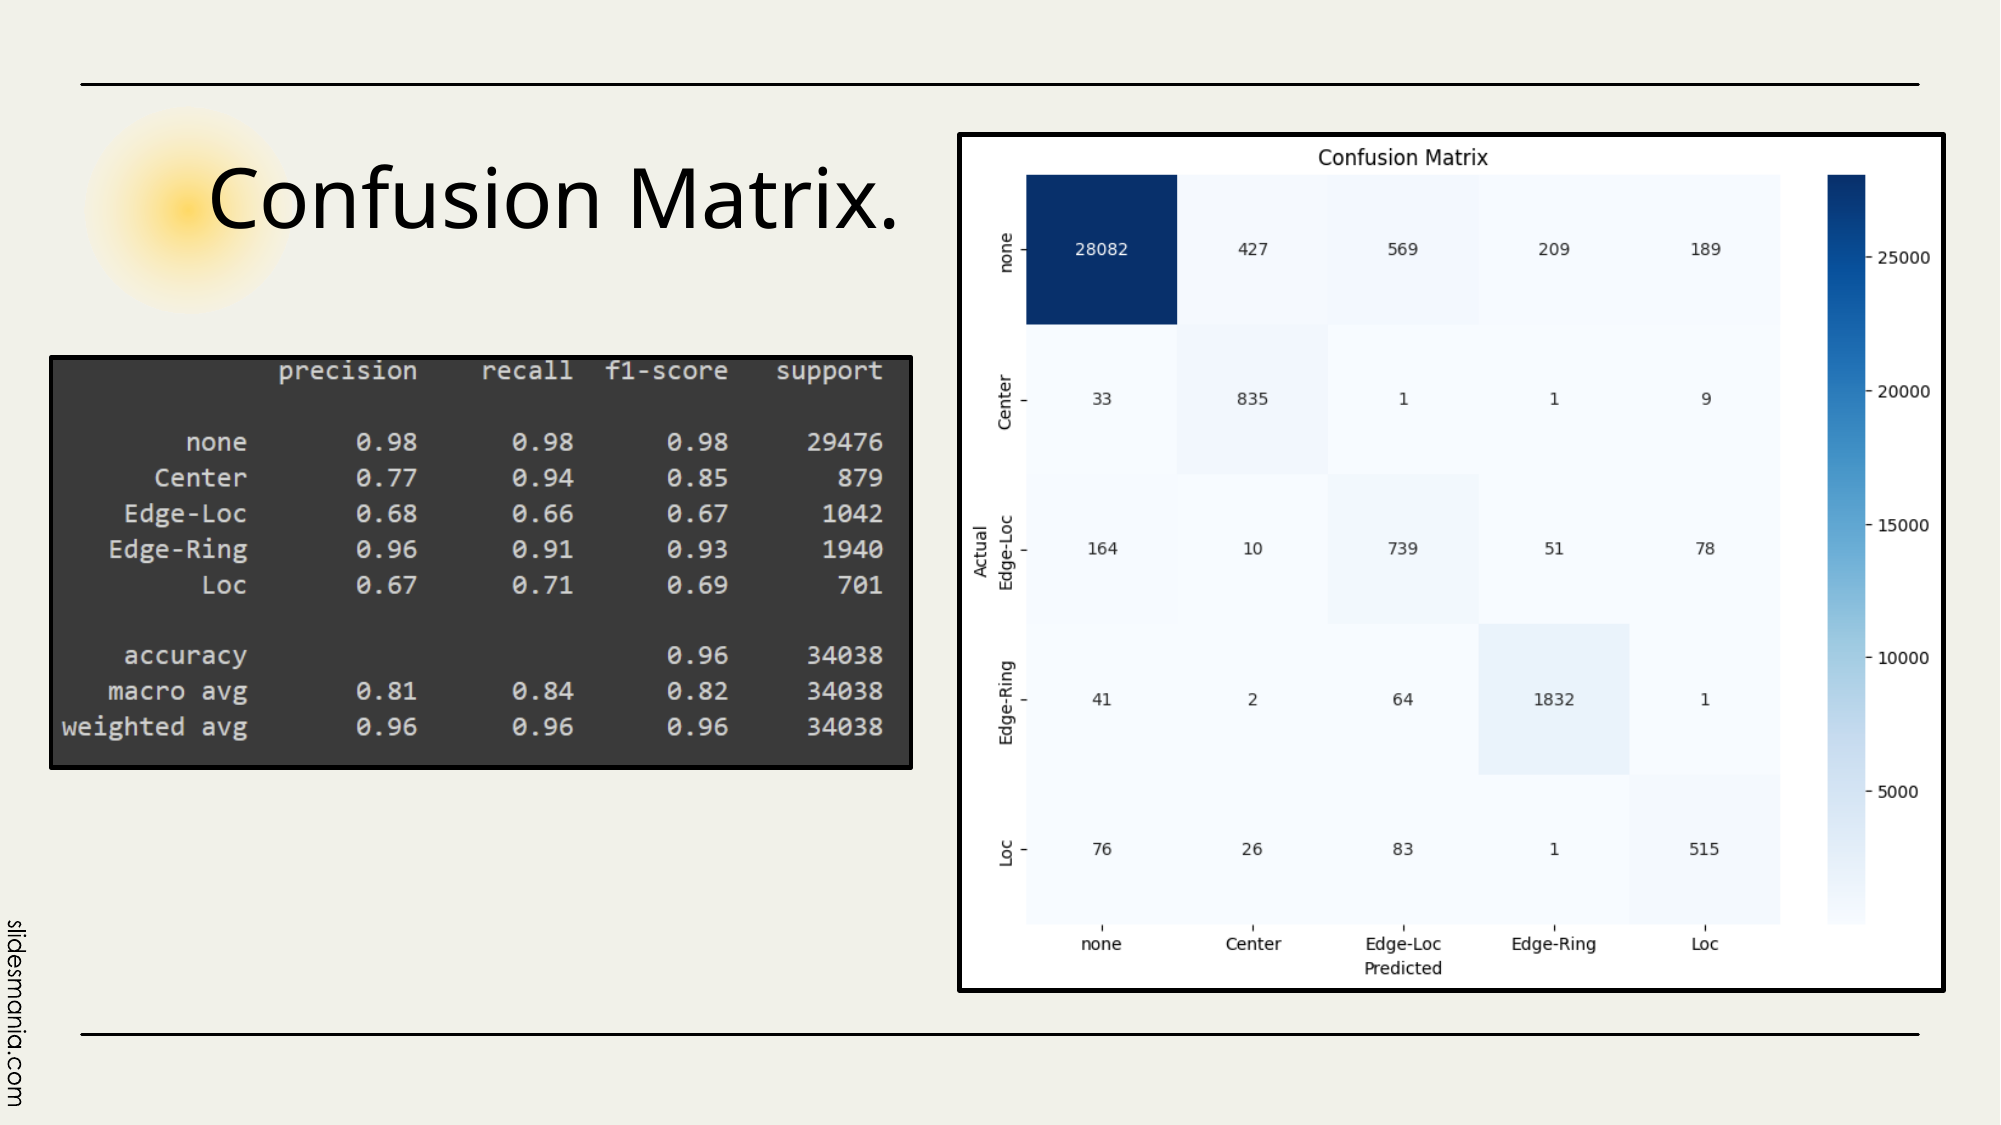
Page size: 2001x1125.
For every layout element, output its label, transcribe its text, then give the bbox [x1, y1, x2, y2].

picture [52, 359, 910, 766]
picture [961, 136, 1942, 989]
text_box [84, 106, 280, 314]
title Confusion Matrix. [187, 132, 957, 259]
